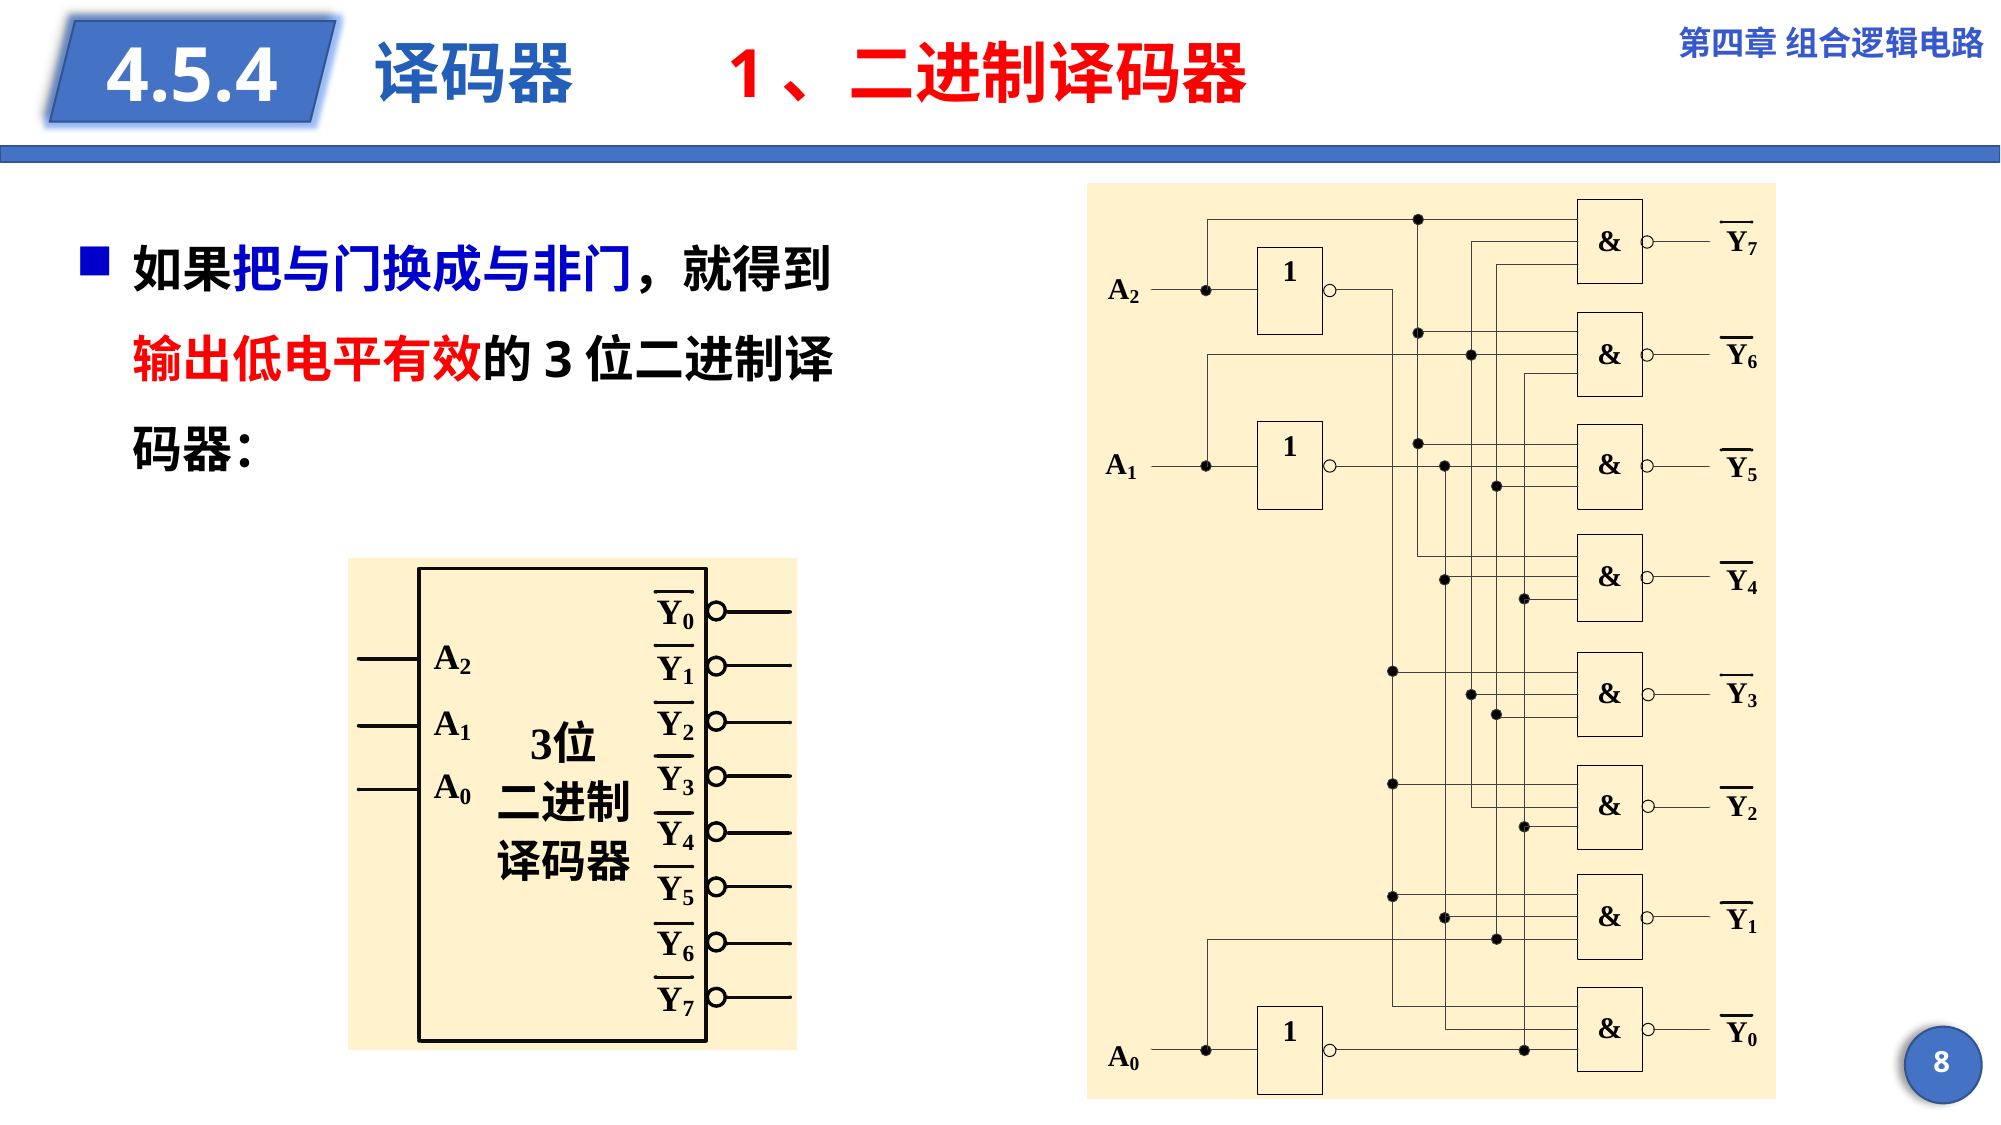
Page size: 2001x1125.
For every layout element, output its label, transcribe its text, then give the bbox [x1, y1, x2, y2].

title 译码器 1、二进制译码器 [358, 16, 1306, 137]
slide_number 8 [1895, 1033, 1989, 1094]
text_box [348, 558, 798, 1050]
text_box 如果把与门换成与非门，就得到输出低电平有效的3位二进制译码器： [61, 199, 856, 485]
footer 第四章 组合逻辑电路 [1654, 0, 2000, 84]
text_box 4.5.4 [48, 20, 337, 123]
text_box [1086, 182, 1777, 1099]
